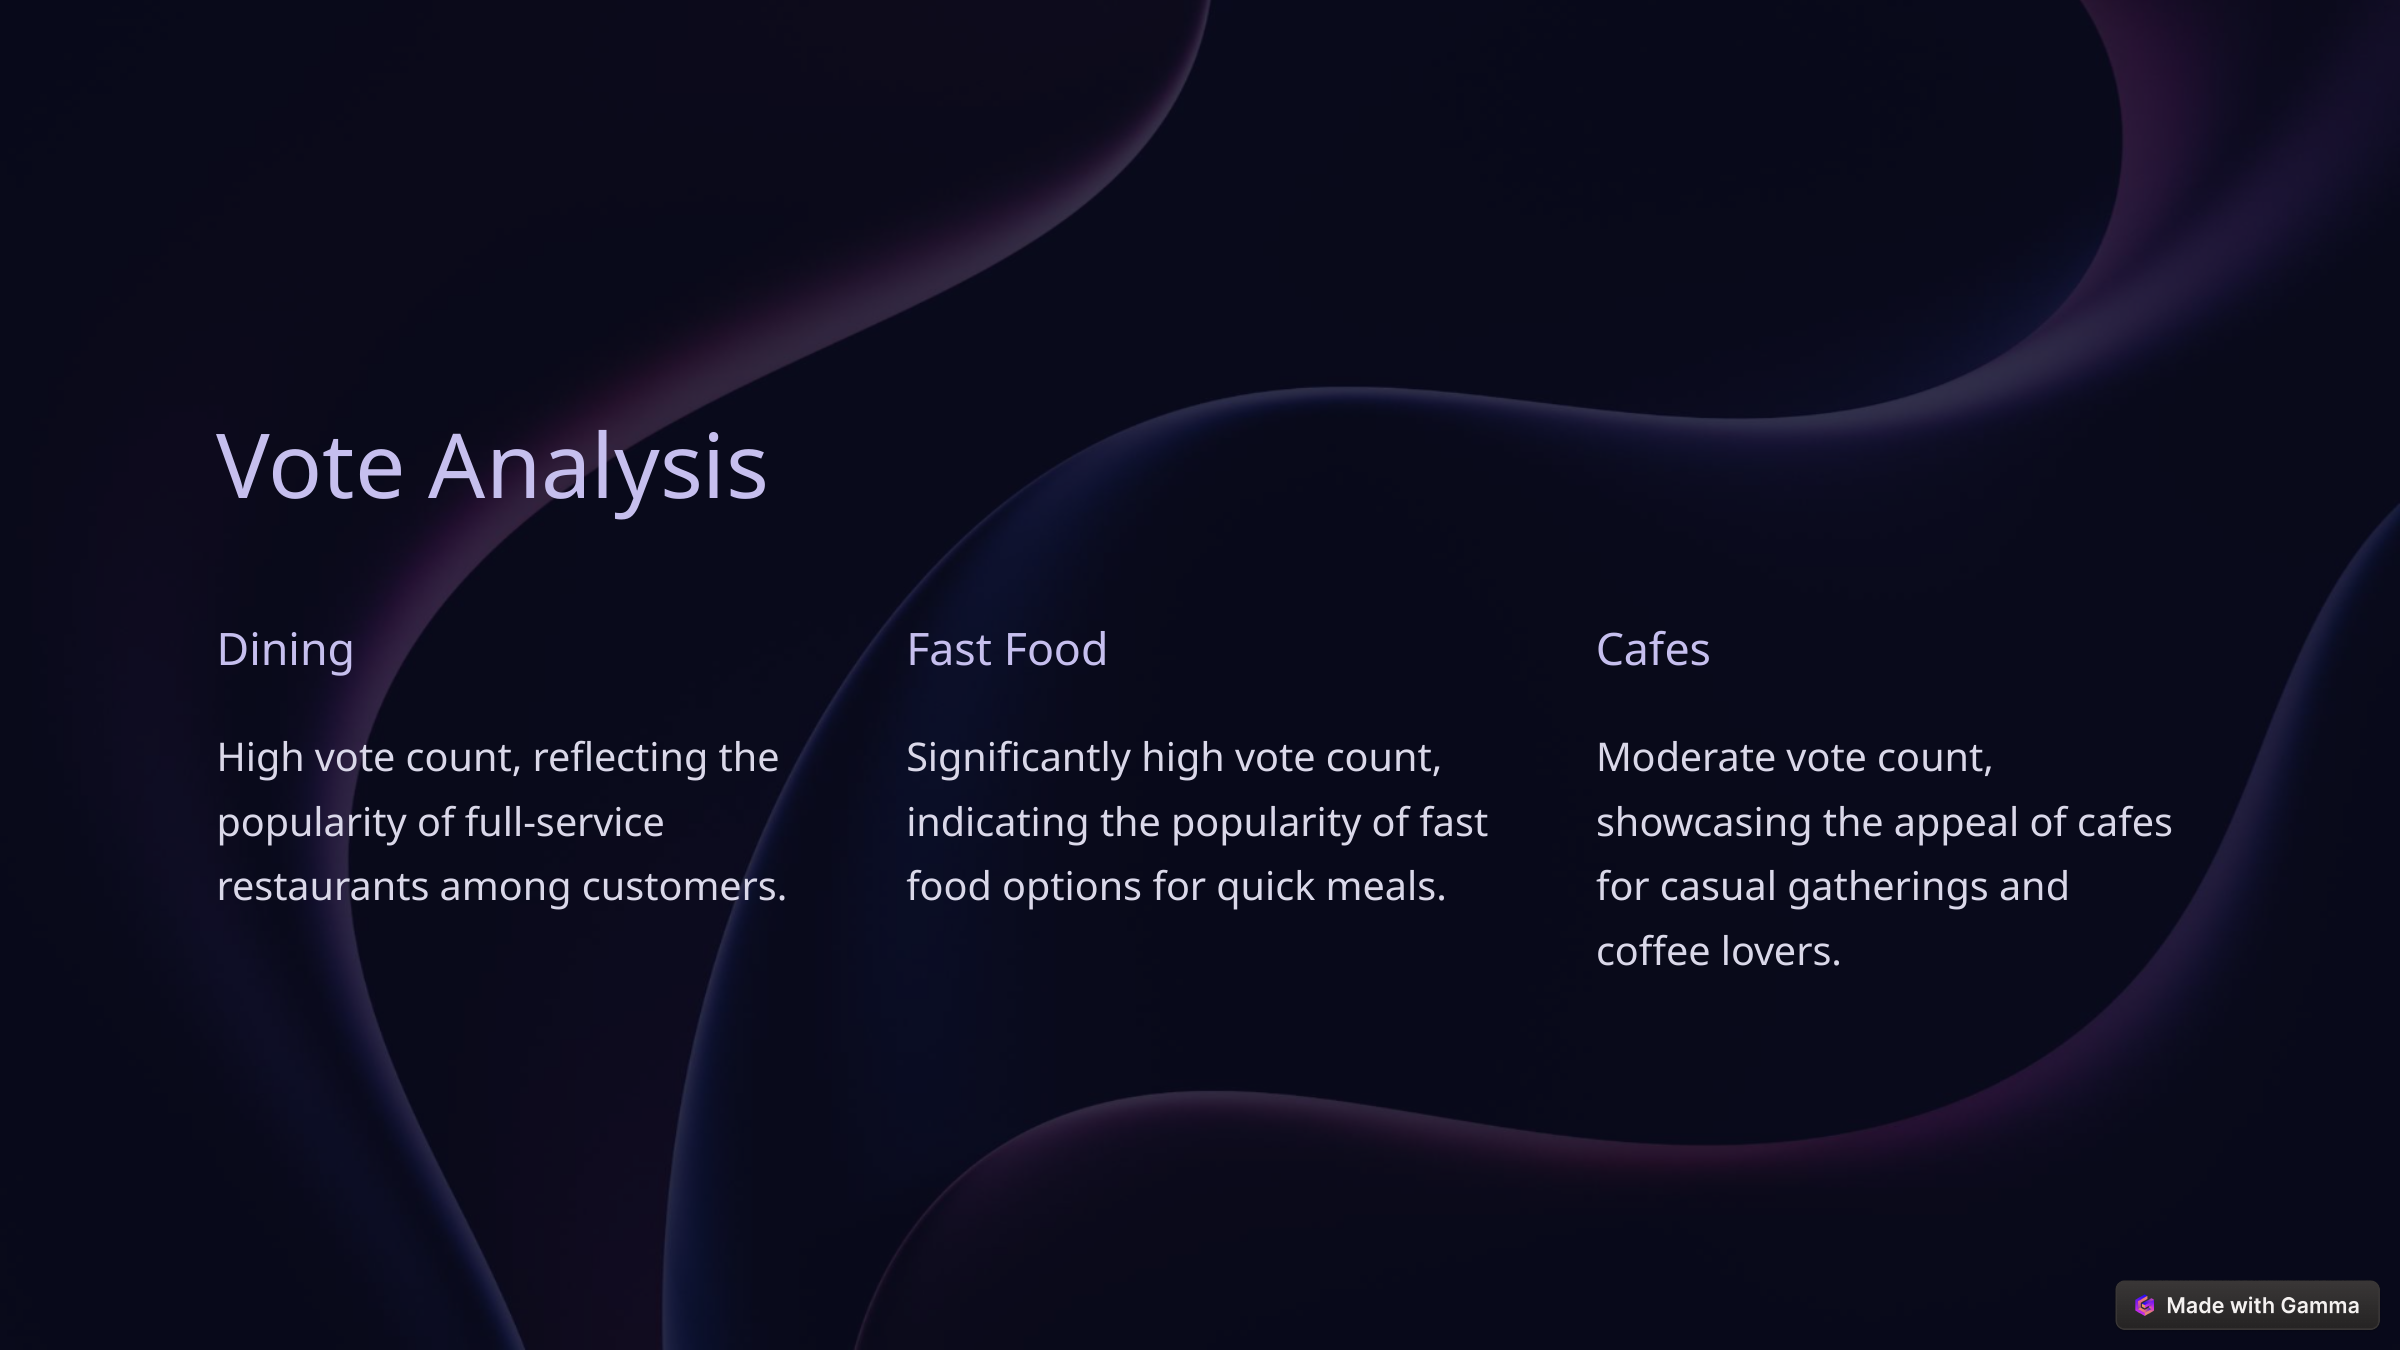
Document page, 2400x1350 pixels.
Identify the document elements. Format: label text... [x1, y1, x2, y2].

text_box Cafes [1595, 618, 2046, 675]
picture [2106, 1271, 2389, 1339]
text_box Vote Analysis [216, 404, 1117, 517]
text_box Moderate vote count, showcasing the appeal of cafes for casual gatherings and coffee lovers. [1595, 714, 2186, 910]
text_box High vote count, reflecting the popularity of full-service restaurants among customers. [216, 714, 807, 910]
text_box Significantly high vote count, indicating the popularity of fast food options for quick meals. [906, 714, 1496, 910]
text_box Dining [216, 618, 667, 675]
text_box Fast Food [906, 618, 1357, 675]
